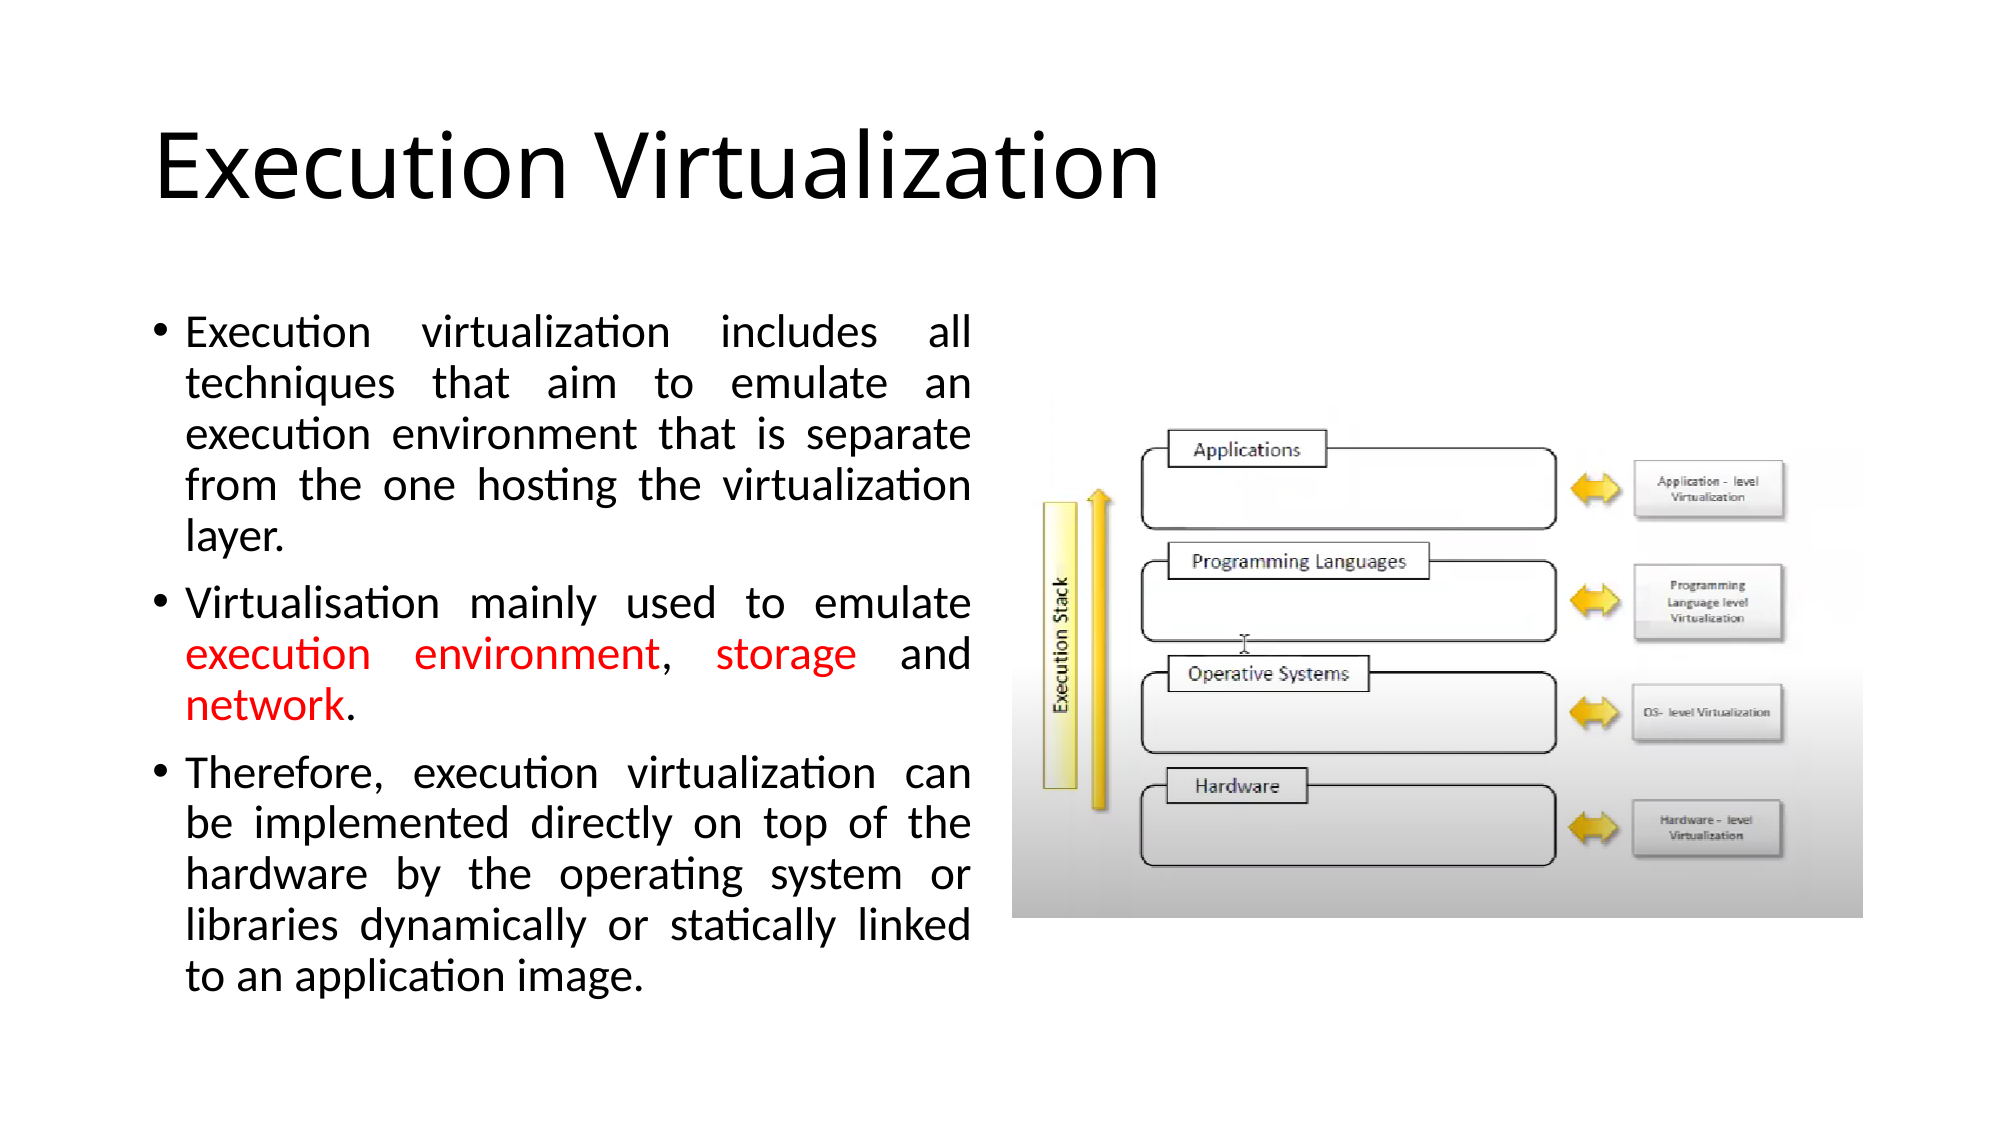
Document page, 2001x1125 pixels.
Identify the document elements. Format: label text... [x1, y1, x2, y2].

title Execution Virtualization [137, 59, 1863, 278]
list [1012, 395, 1863, 918]
list Execution virtualization includes all techniques that aim to emulate an execution environment that is separate from the one hosting the virtualization layer. Virtualisation mainly used to emulate execution environment, storage and network. Therefore, execution virtualization can be implemented directly on top of the hardware by the operating system or libraries dynamically or statically linked to an application image. [137, 299, 988, 1014]
